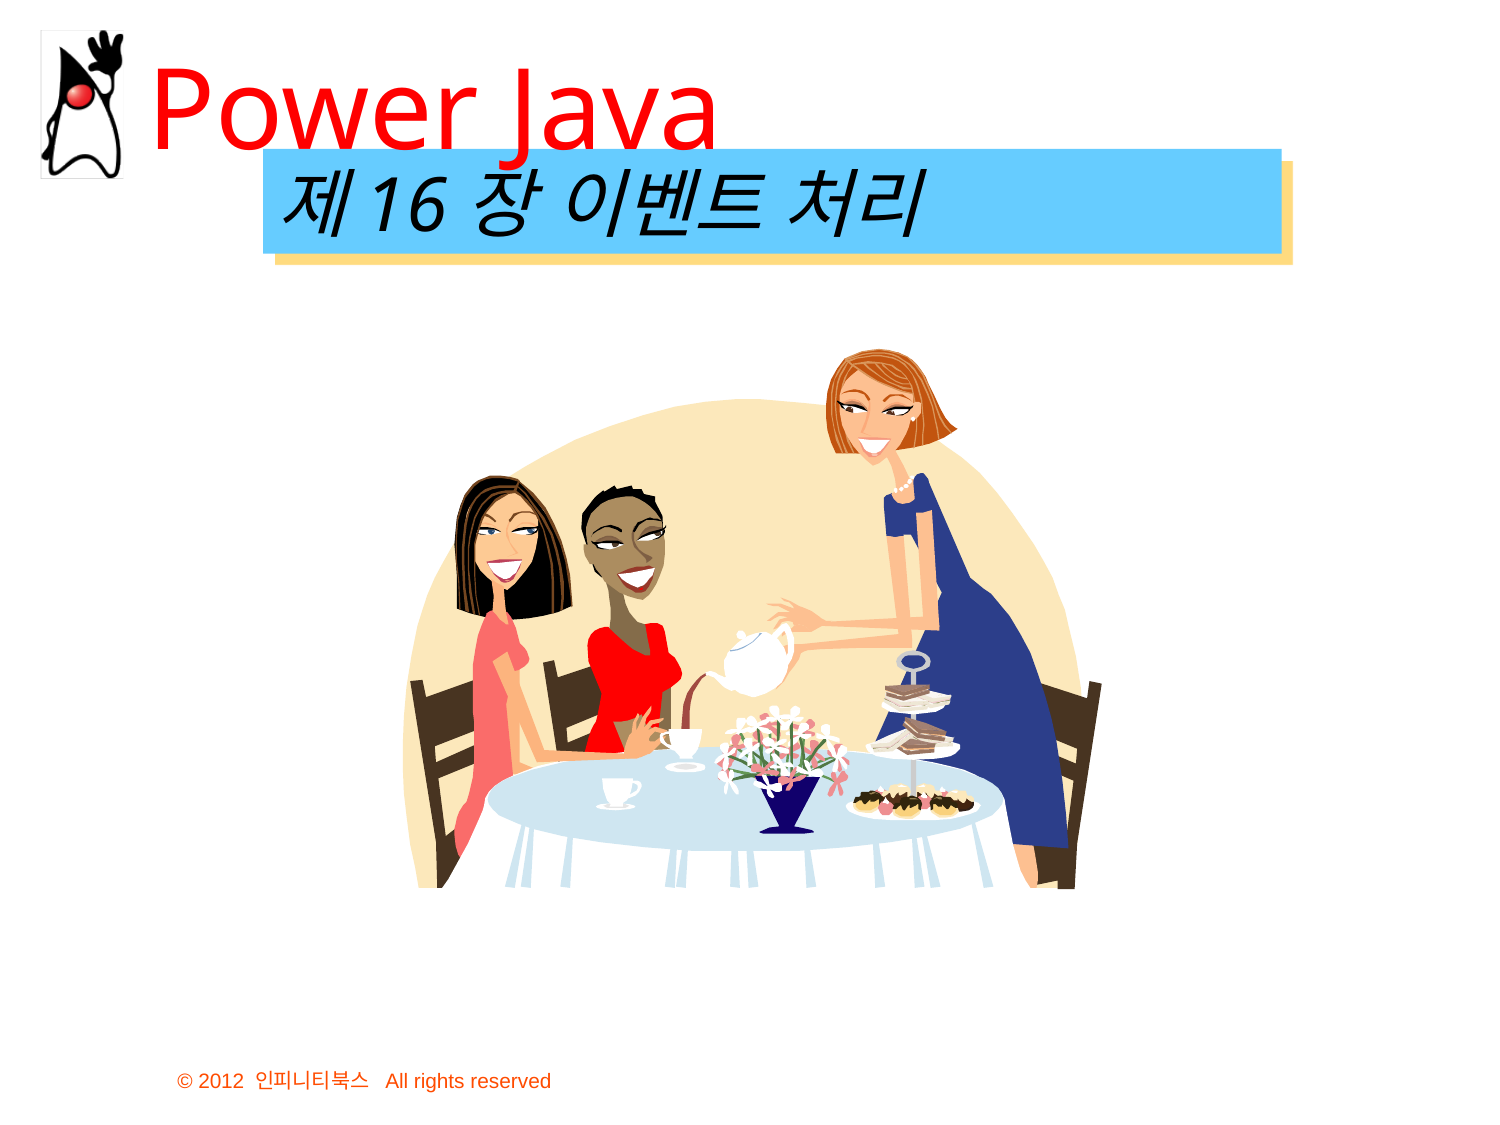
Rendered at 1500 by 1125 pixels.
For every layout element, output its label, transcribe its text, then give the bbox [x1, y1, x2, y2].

picture [400, 346, 1105, 892]
text_box Power Java [132, 29, 738, 180]
text_box 제16장 이벤트 처리 [263, 148, 1282, 254]
picture [39, 30, 124, 179]
